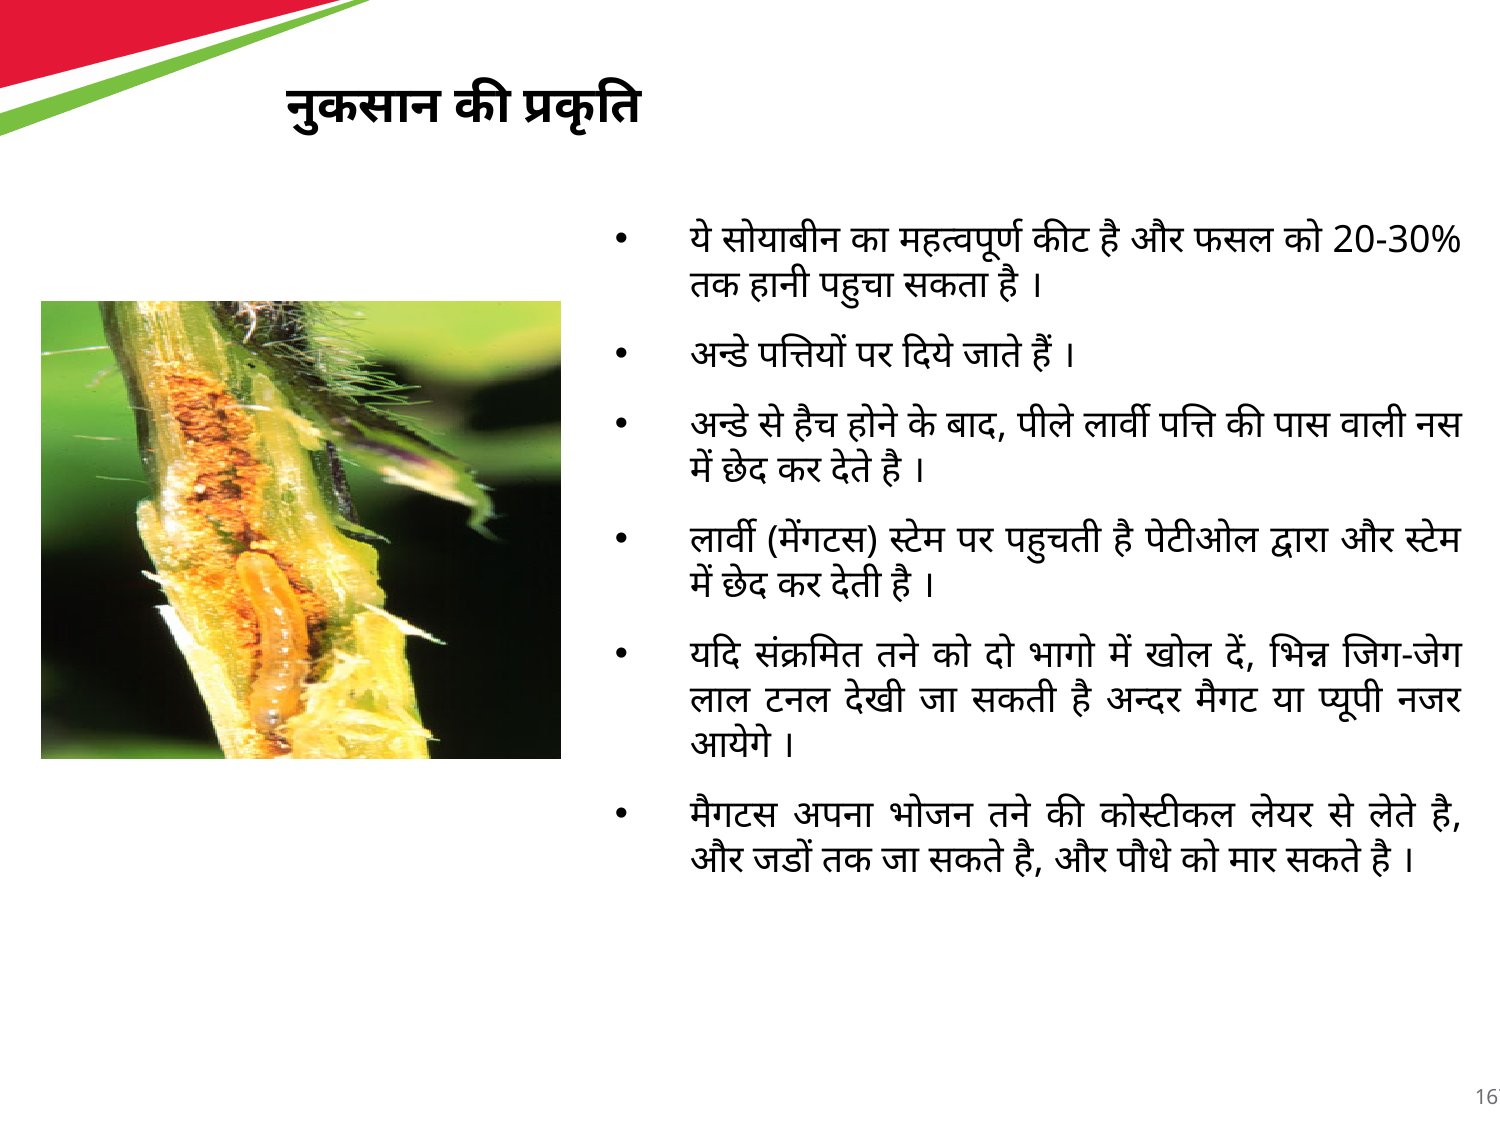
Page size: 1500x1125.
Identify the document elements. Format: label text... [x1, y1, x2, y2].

picture [0, 0, 373, 136]
text_box नुकसान की प्रकृति [272, 65, 658, 140]
picture [41, 301, 561, 759]
text_box ये सोयाबीन का महत्वपूर्ण कीट है और फसल को 20-30% तक हानी पहुचा सकता है । अन्डे पत्तियों पर दिये जाते हैं । अन्डे से हैच होने के बाद, पीले लार्वी पत्ति की पास वाली नस में छेद कर देते है । लार्वी (मेंगटस) स्टेम पर पहुचती है पेटीओल द्वारा और स्टेम में छेद कर देती है । यदि संक्रमित तने को दो भागो में खोल दें, भिन्न जिग-जेग लाल टनल देखी जा सकती है अन्दर मैगट या प्यूपी नजर आयेगे । मैगटस अपना भोजन तने की कोस्टीकल लेयर से लेते है, और जडों तक जा सकते है, और पौधे को मार सकते है । [599, 207, 1477, 888]
